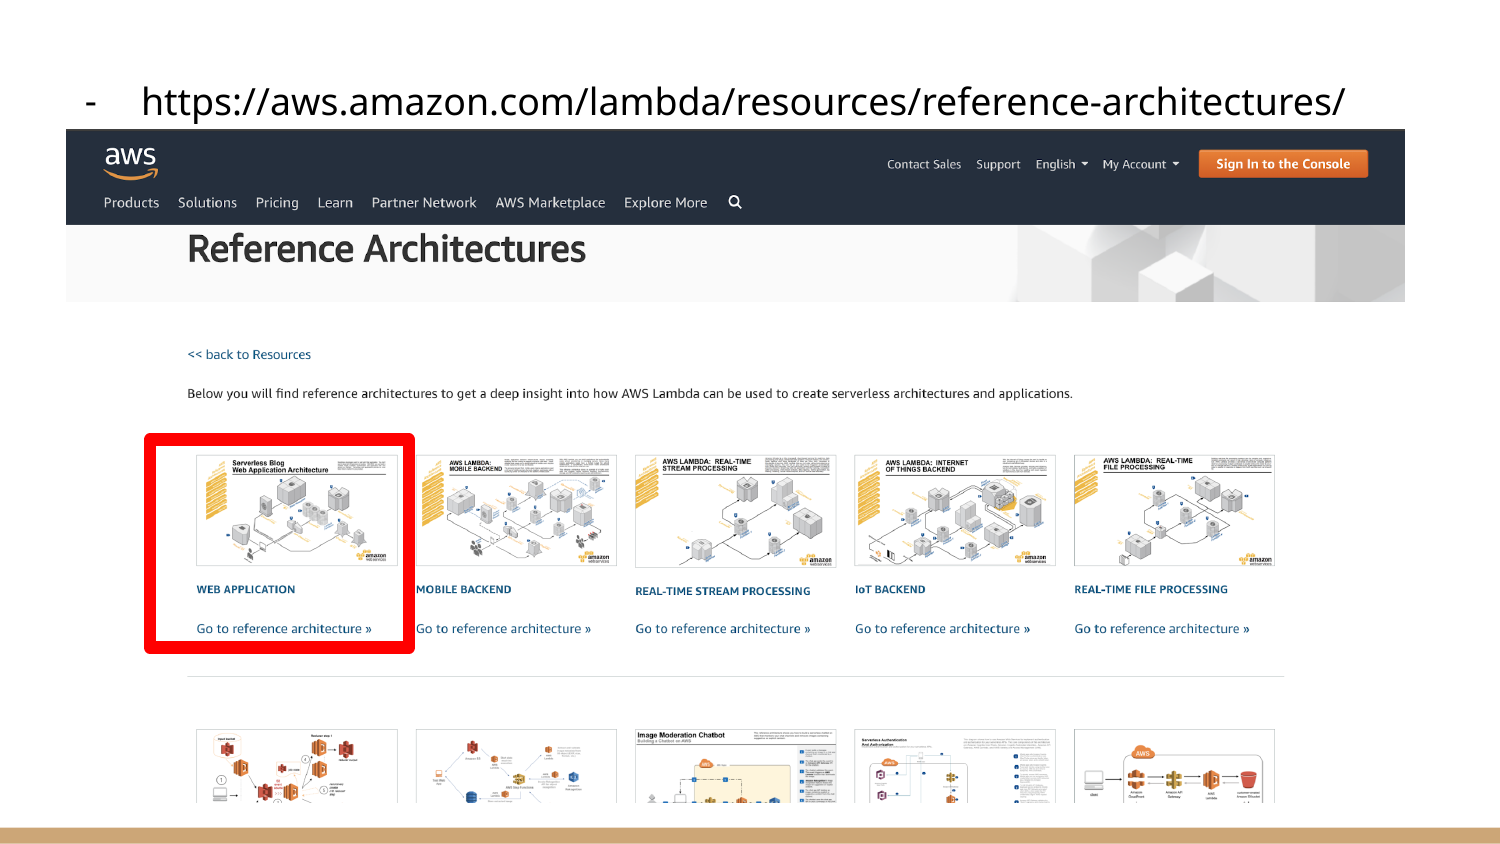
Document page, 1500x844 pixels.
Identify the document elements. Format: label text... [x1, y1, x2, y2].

picture [66, 128, 1406, 804]
list https://aws.amazon.com/lambda/resources/reference-architectures/ [51, 56, 1449, 607]
